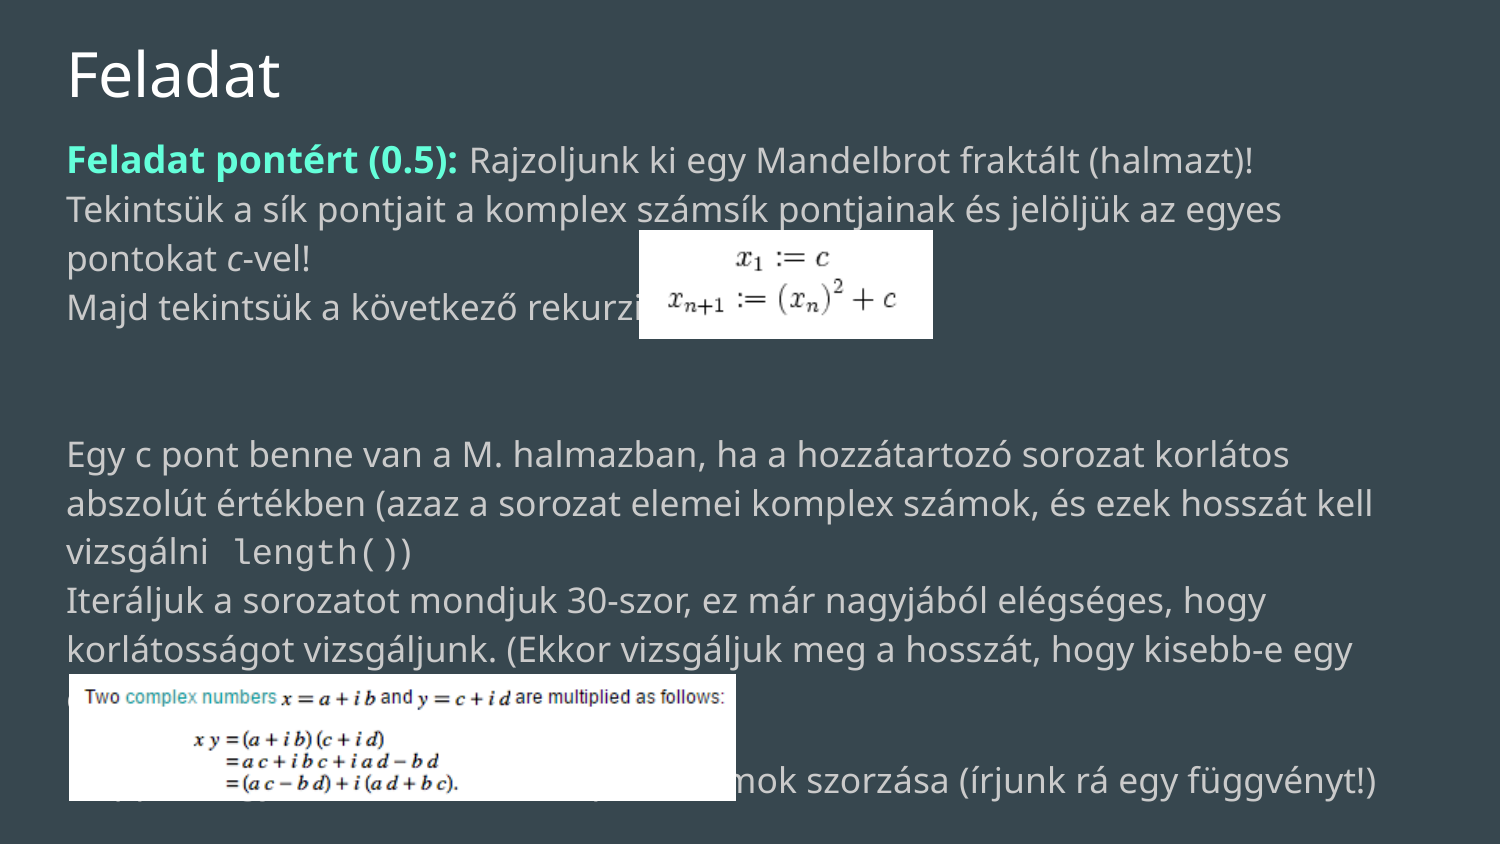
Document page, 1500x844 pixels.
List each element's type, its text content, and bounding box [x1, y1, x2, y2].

picture [69, 674, 736, 802]
list Feladat pontért (0.5): Rajzoljunk ki egy Mandelbrot fraktált (halmazt)! Tekintsük a sík pontjait a komplex számsík pontjainak és jelöljük az egyes pontokat c-vel! Majd tekintsük a következő rekurziót: Egy c pont benne van a M. halmazban, ha a hozzátartozó sorozat korlátos abszolút értékben (azaz a sorozat elemei komplex számok, és ezek hosszát kell vizsgálni length()) Iteráljuk a sorozatot mondjuk 30-szor, ez már nagyjából elégséges, hogy korlátosságot vizsgáljunk. (Ekkor vizsgáljuk meg a hosszát, hogy kisebb-e egy értelmes számnál) Hoppá! négyzetre emelés : komplex számok szorzása (írjunk rá egy függvényt!) [51, 114, 1449, 812]
title Feladat [51, 20, 1449, 114]
picture [638, 230, 934, 339]
